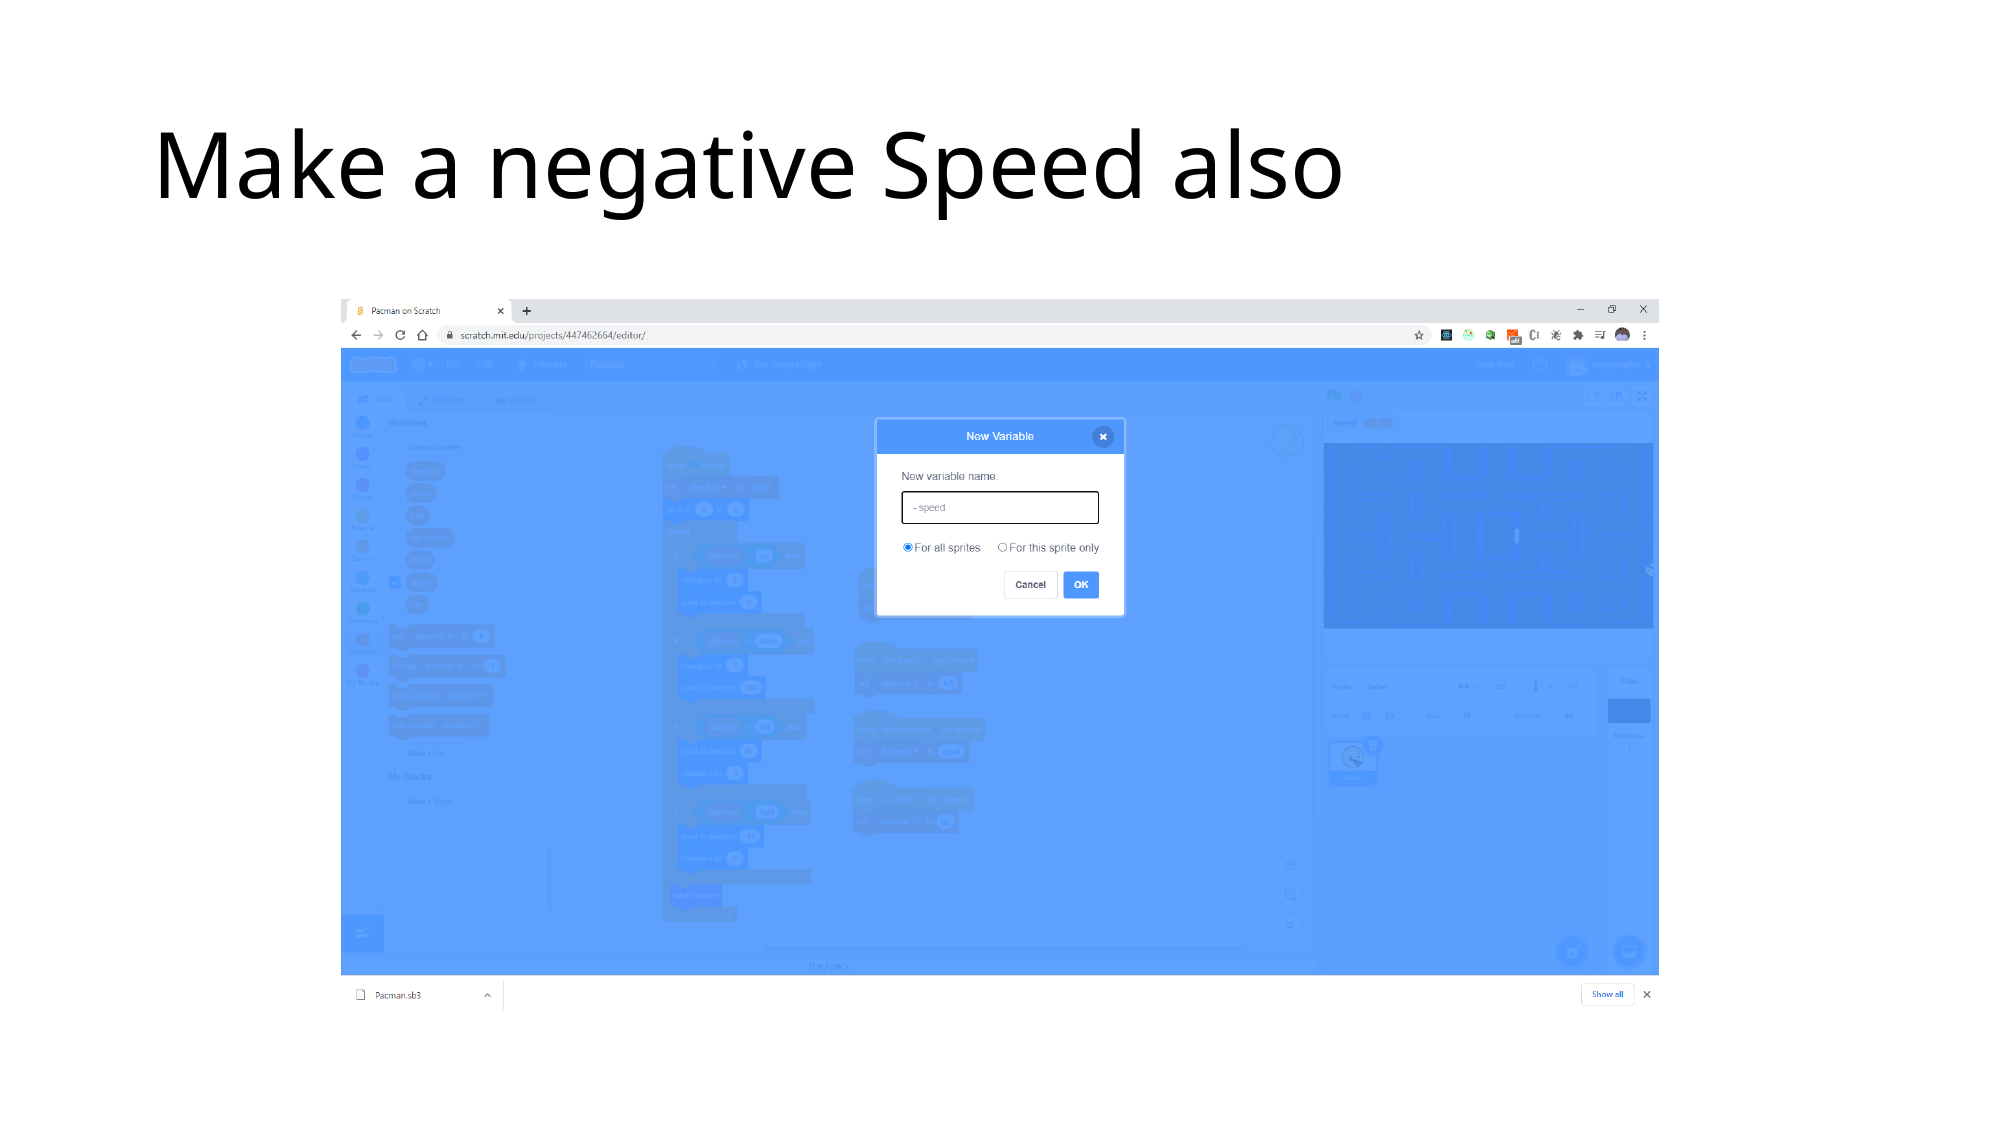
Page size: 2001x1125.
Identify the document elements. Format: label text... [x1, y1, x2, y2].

title Make a negative Speed also [137, 59, 1863, 278]
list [341, 299, 1659, 1014]
